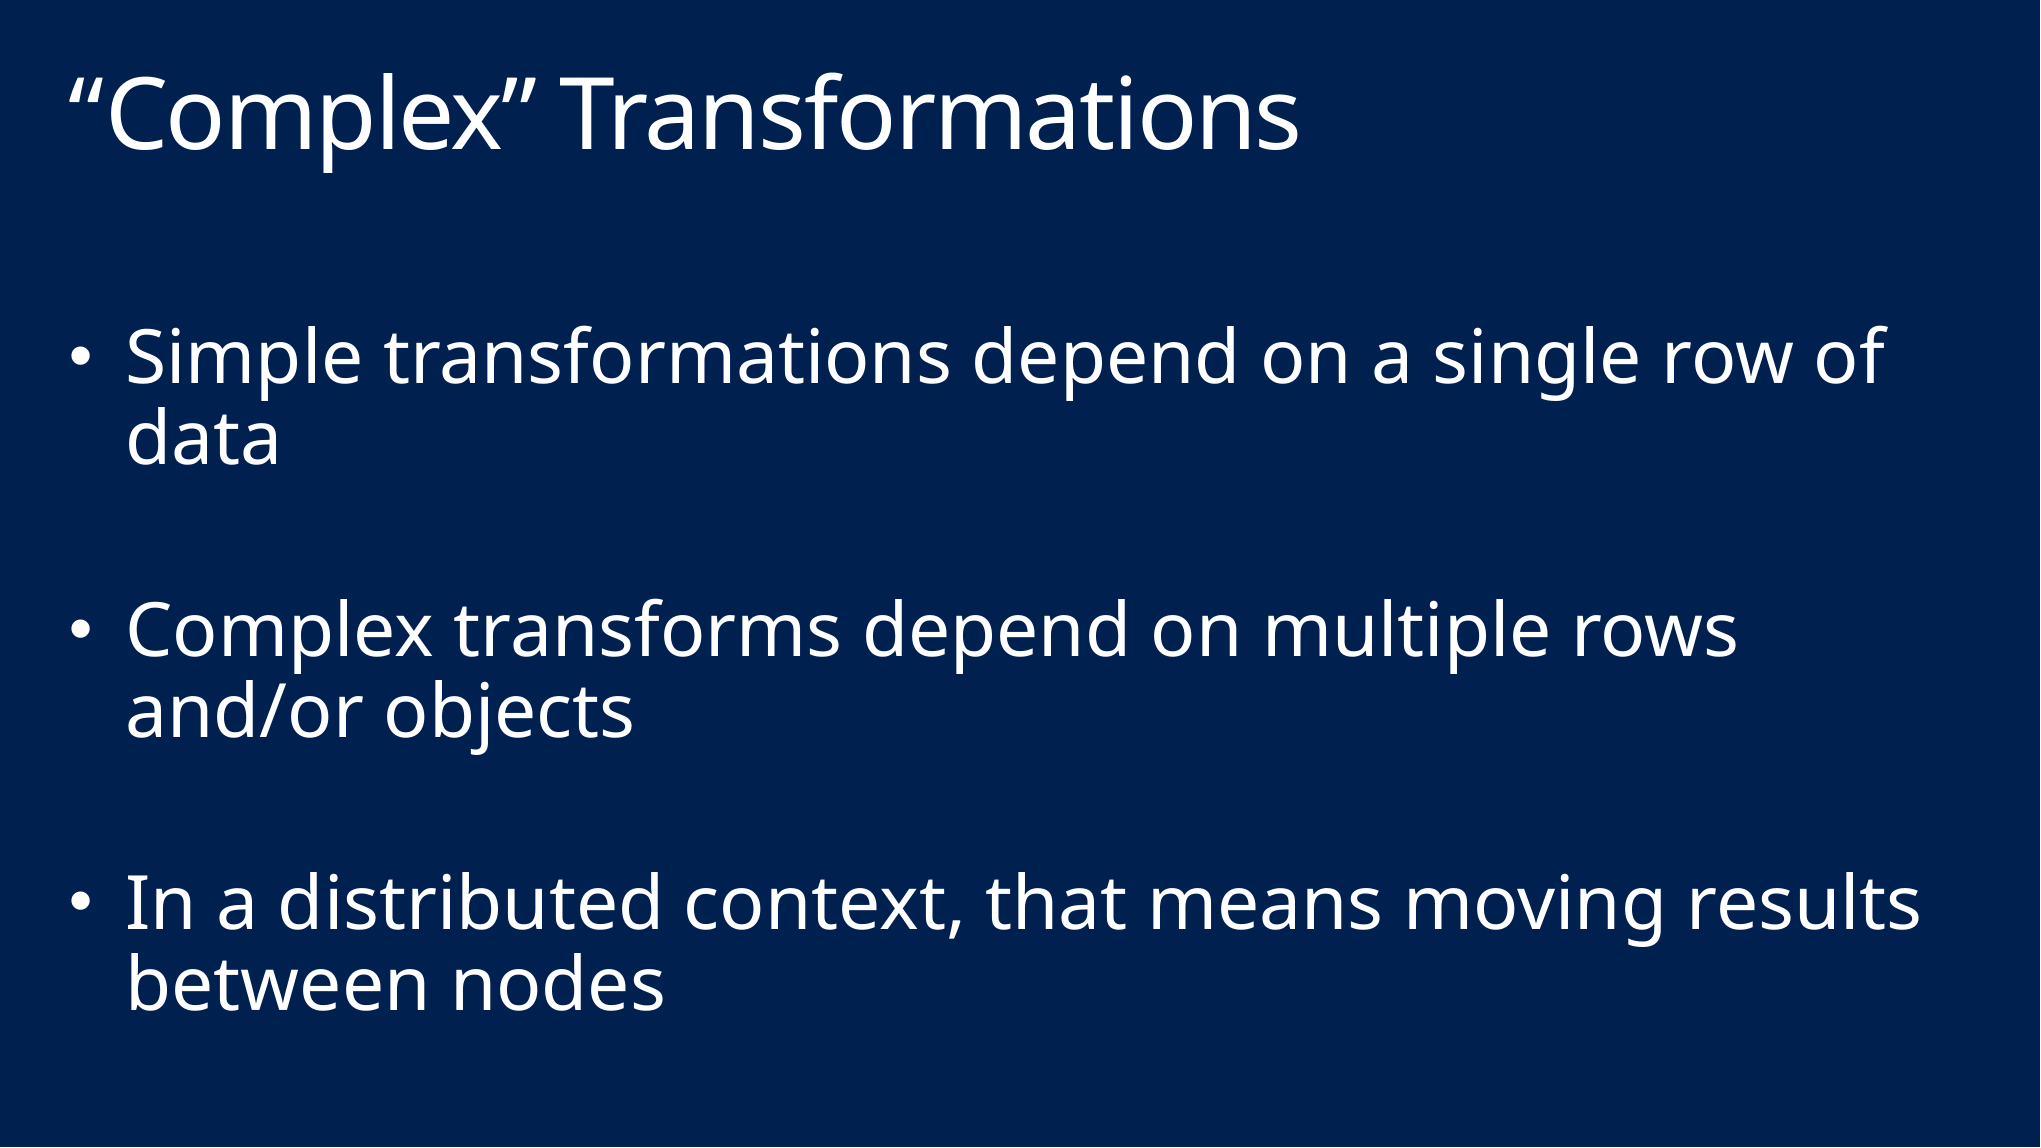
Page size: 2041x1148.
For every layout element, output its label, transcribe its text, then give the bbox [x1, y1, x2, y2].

list Simple transformations depend on a single row of data Complex transforms depend on multiple rows and/or objects In a distributed context, that means moving results between nodes [45, 199, 1996, 1042]
title “Complex” Transformations [45, 48, 1996, 199]
